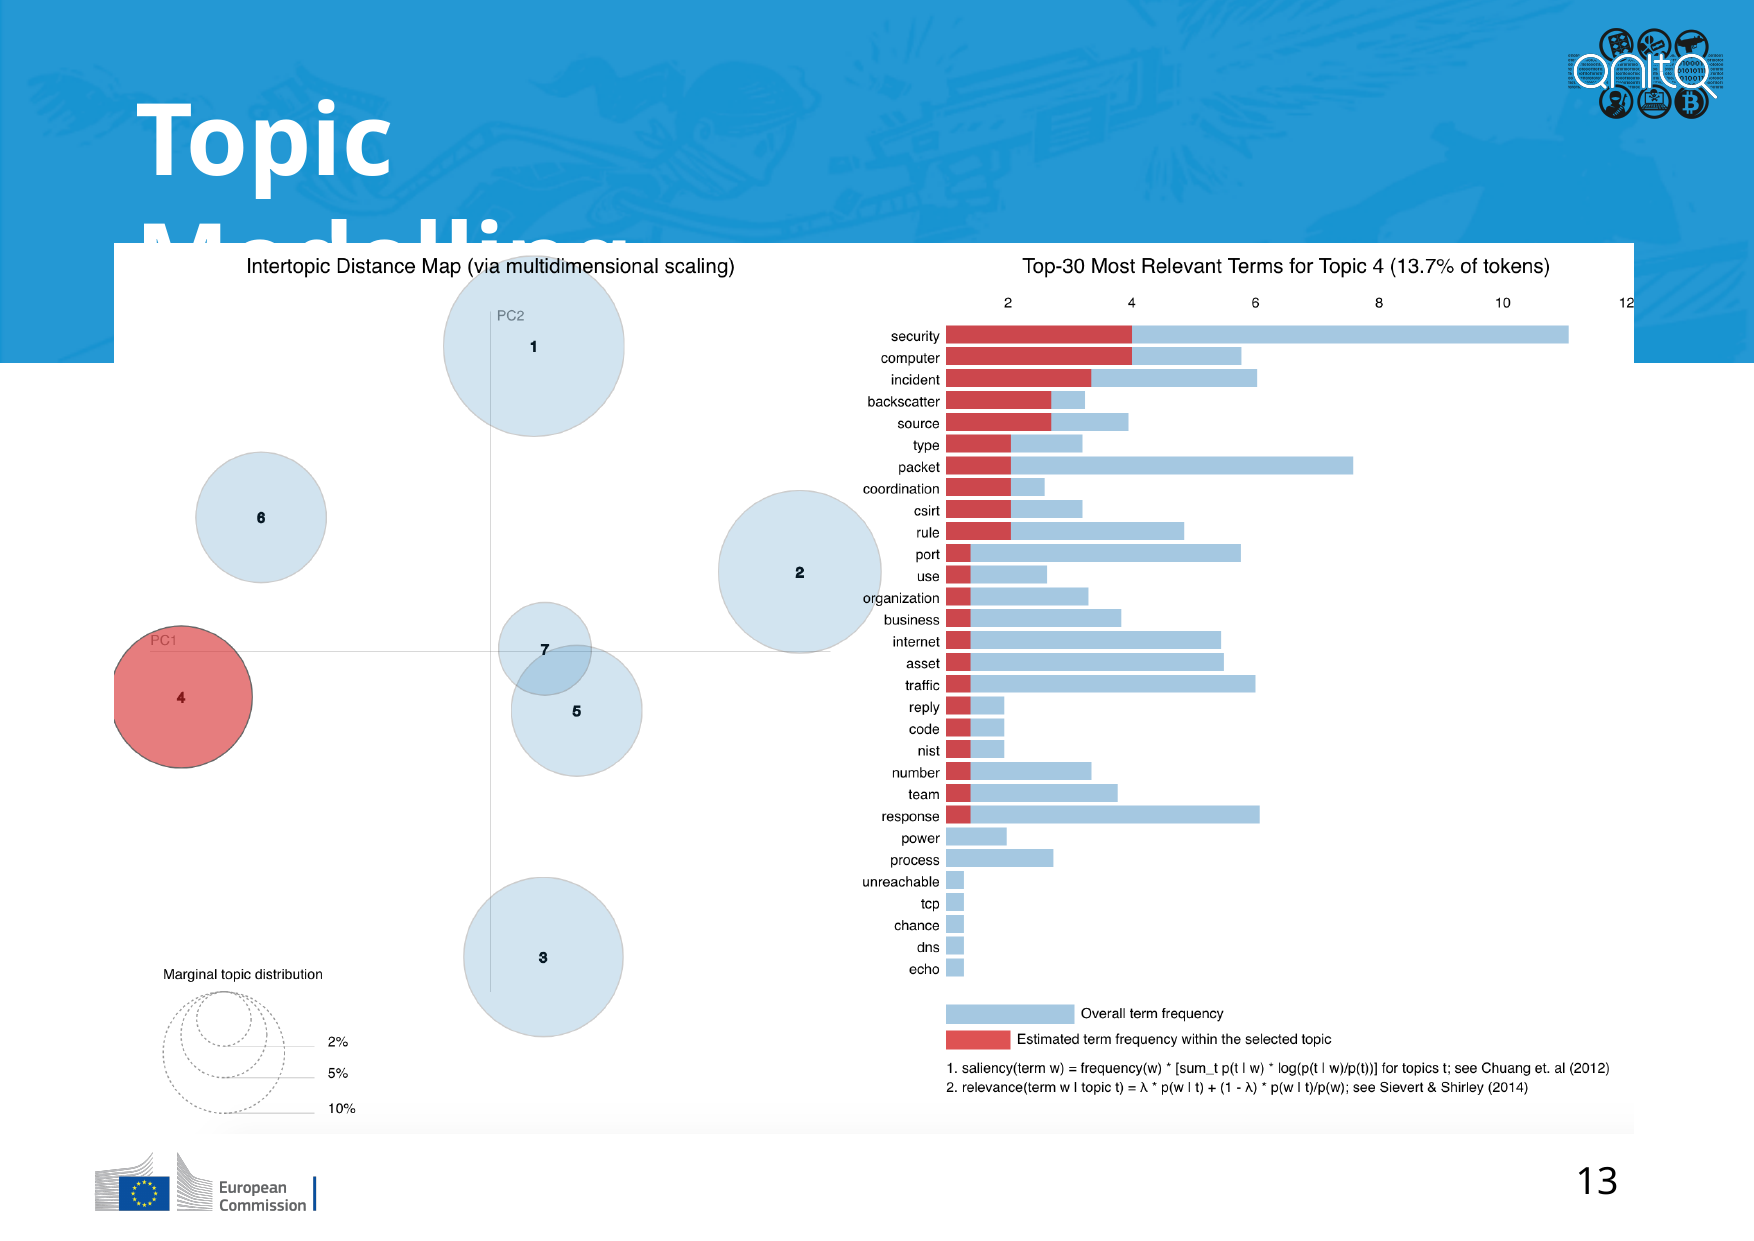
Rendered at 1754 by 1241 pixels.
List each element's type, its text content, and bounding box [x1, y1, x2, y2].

picture [0, 0, 1754, 1135]
picture [87, 1145, 323, 1216]
slide_number 13 [1238, 1149, 1634, 1216]
list Topic Modelling [120, 68, 869, 243]
